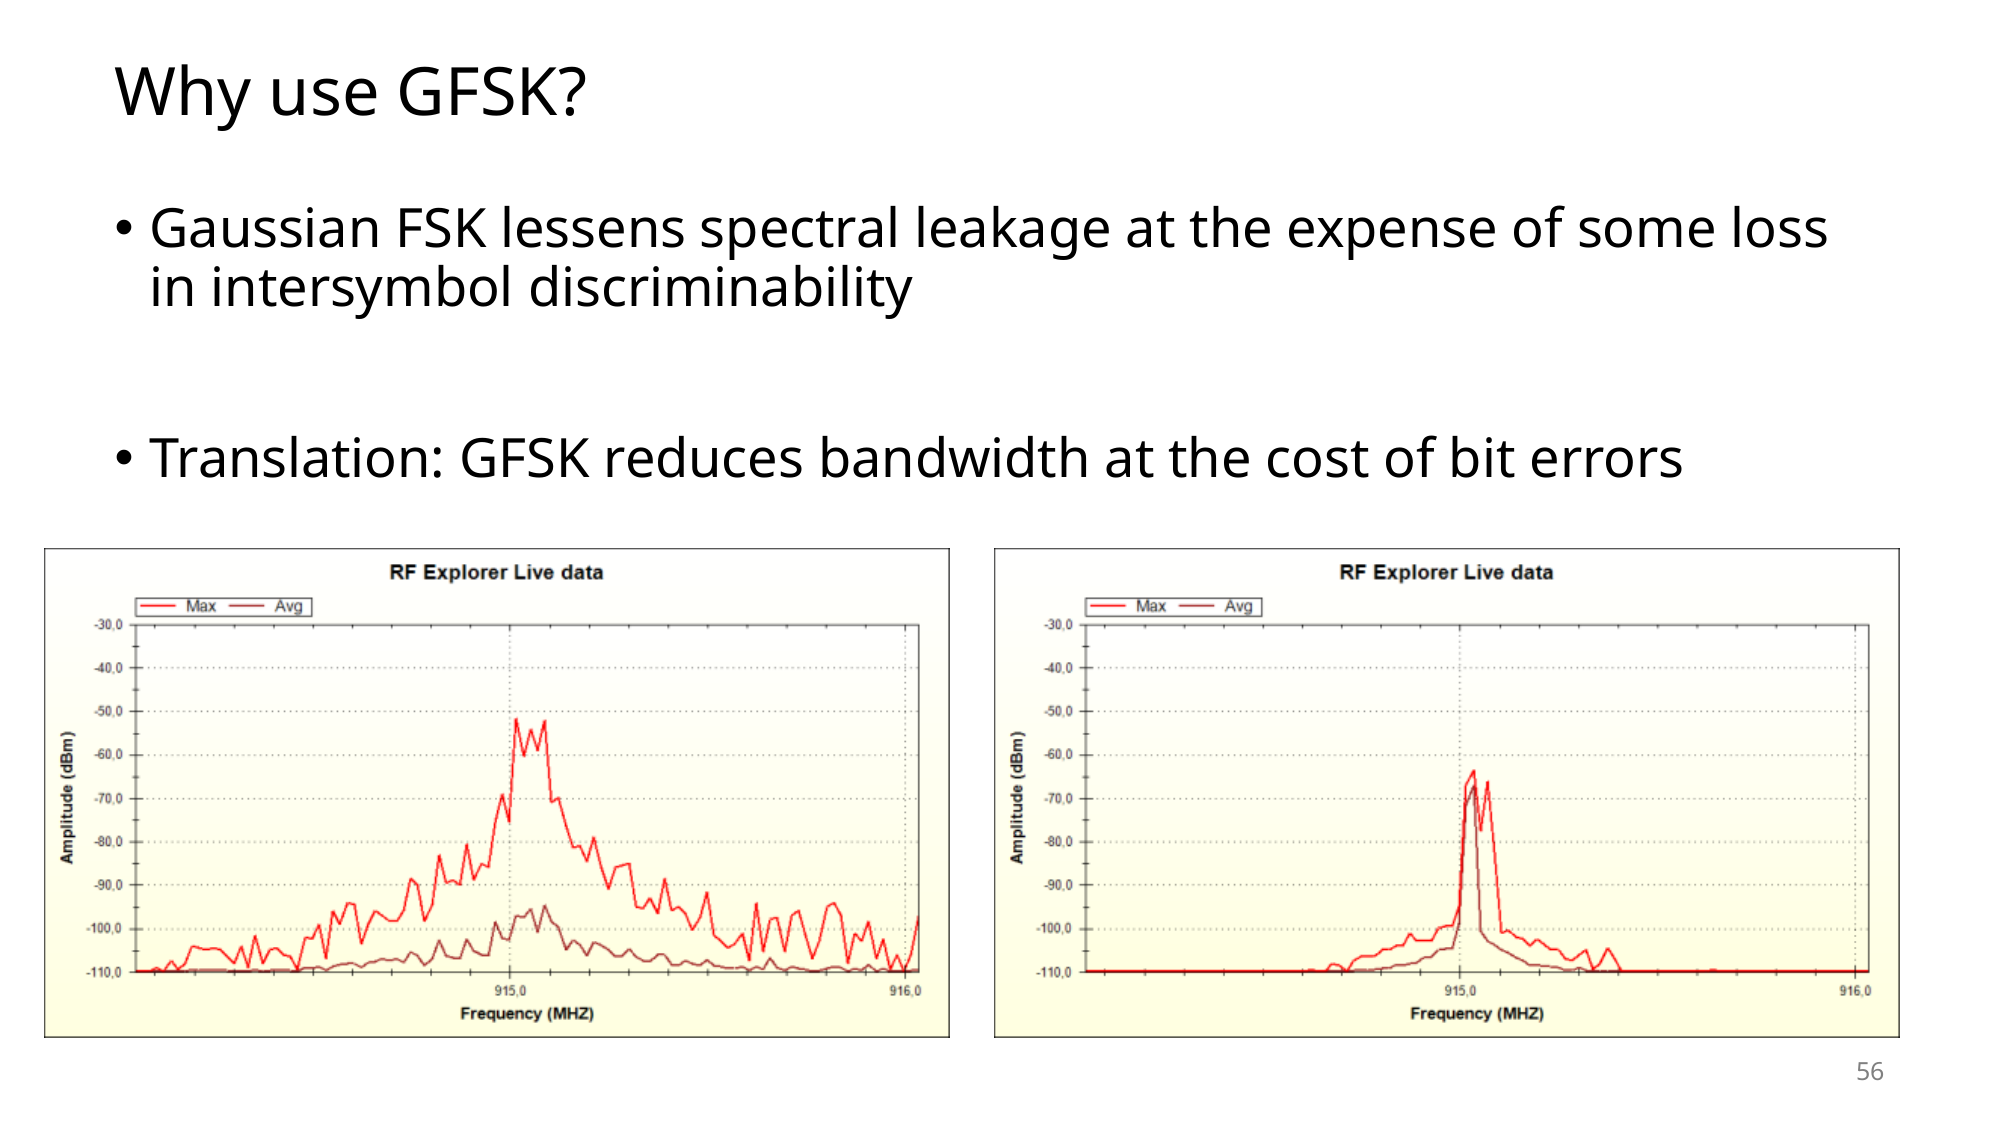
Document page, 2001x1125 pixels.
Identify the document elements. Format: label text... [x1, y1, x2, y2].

picture [44, 548, 950, 1038]
list Gaussian FSK lessens spectral leakage at the expense of some loss in intersymbol discriminability Translation: GFSK reduces bandwidth at the cost of bit errors [99, 193, 1900, 497]
title Why use GFSK? [99, 37, 1900, 150]
slide_number 56 [1749, 1042, 1900, 1103]
picture [994, 548, 1900, 1038]
